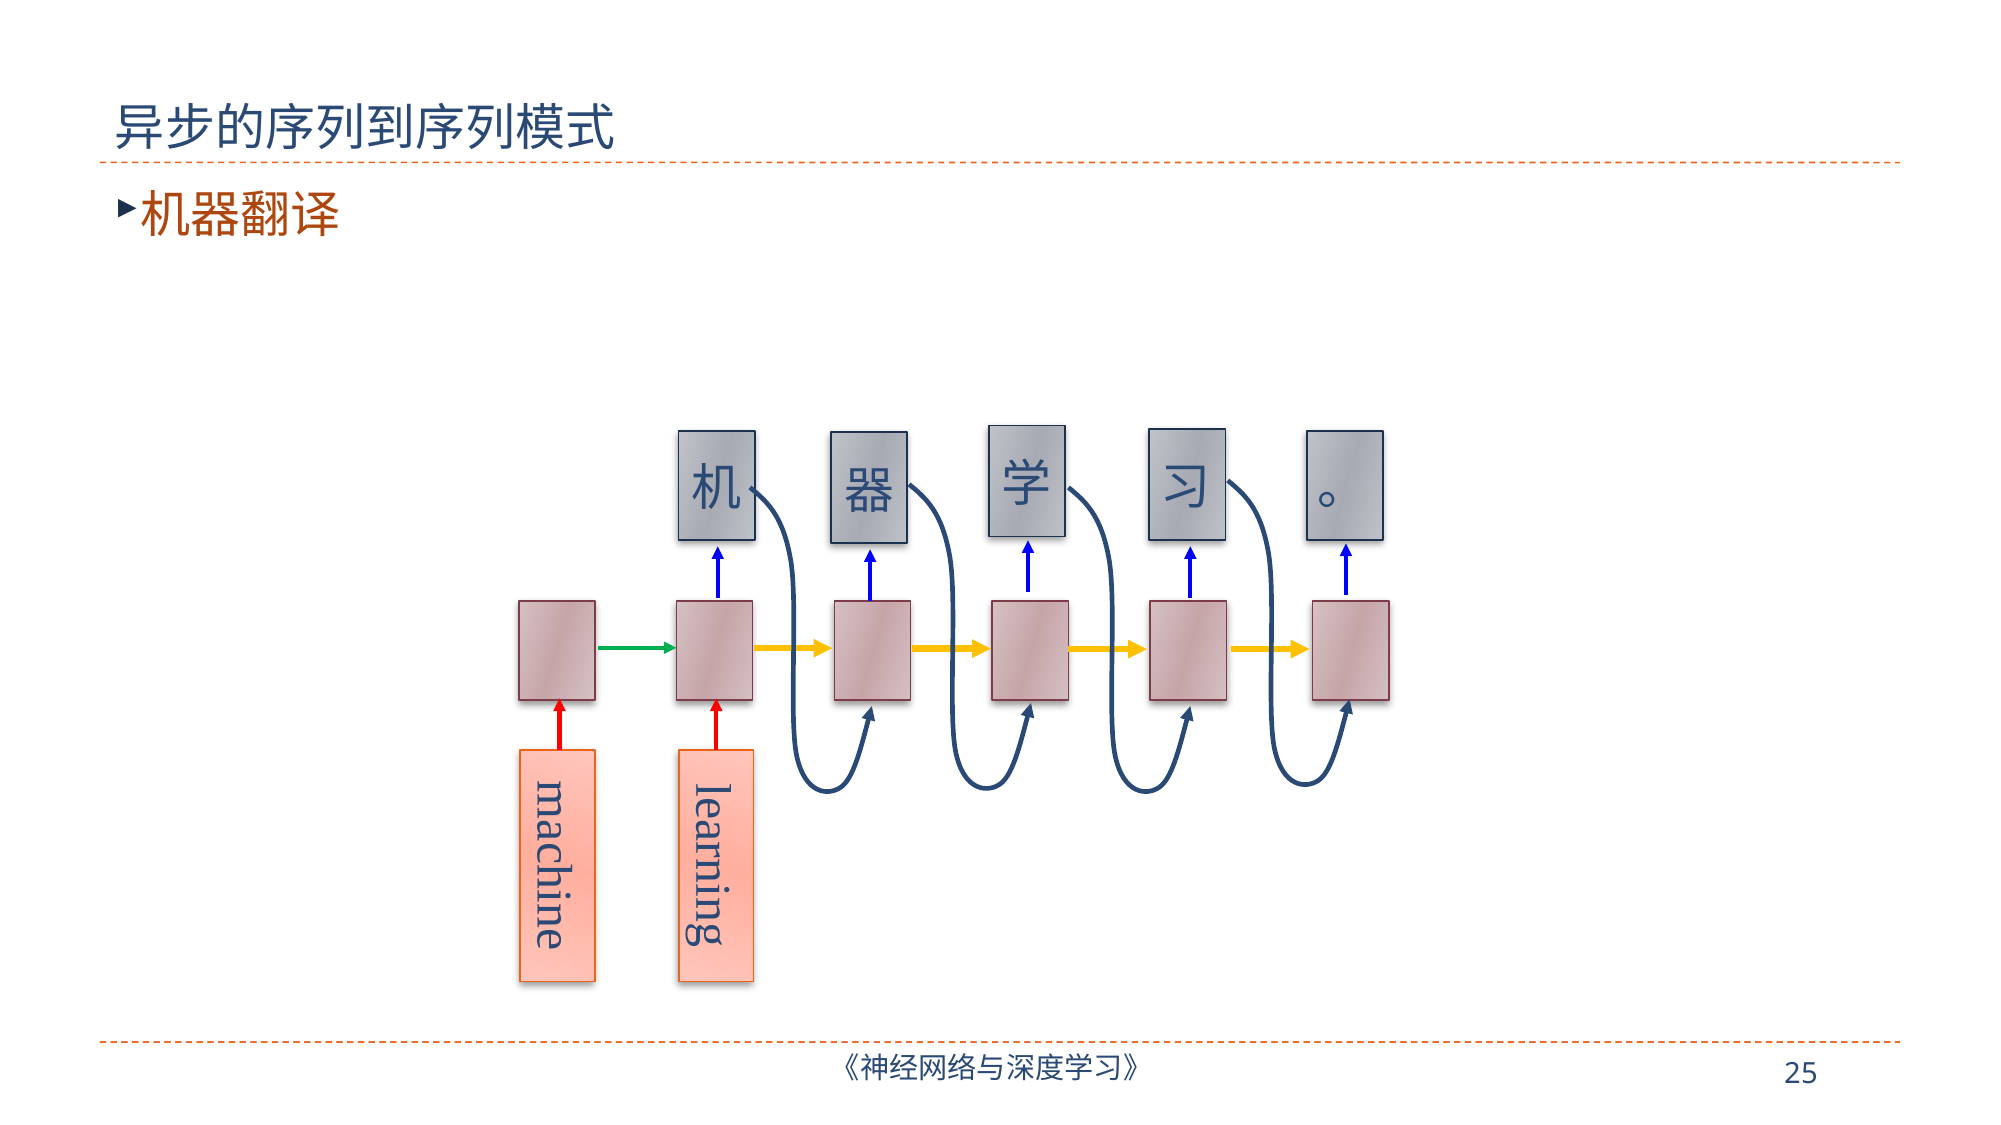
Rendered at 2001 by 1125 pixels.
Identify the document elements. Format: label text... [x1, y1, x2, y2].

text_box 机 [665, 447, 769, 523]
text_box 。 [1291, 447, 1395, 523]
list 机器翻译 [99, 174, 1900, 1006]
text_box [834, 613, 911, 701]
text_box 习 [1133, 447, 1237, 523]
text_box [518, 749, 596, 982]
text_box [817, 431, 921, 601]
text_box [1148, 523, 1226, 541]
text_box [1226, 479, 1353, 787]
text_box [1312, 600, 1390, 701]
title 异步的序列到序列模式 [99, 24, 1900, 164]
text_box [1306, 430, 1384, 447]
text_box [676, 600, 753, 701]
text_box [678, 430, 756, 447]
text_box [1084, 499, 1194, 794]
text_box [748, 486, 875, 794]
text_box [974, 425, 1078, 592]
text_box [926, 497, 1034, 790]
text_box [677, 749, 754, 982]
text_box [1306, 523, 1384, 541]
text_box [678, 523, 756, 541]
text_box [518, 600, 596, 701]
text_box [1149, 600, 1227, 701]
text_box [991, 604, 1069, 701]
text_box [1148, 428, 1226, 447]
